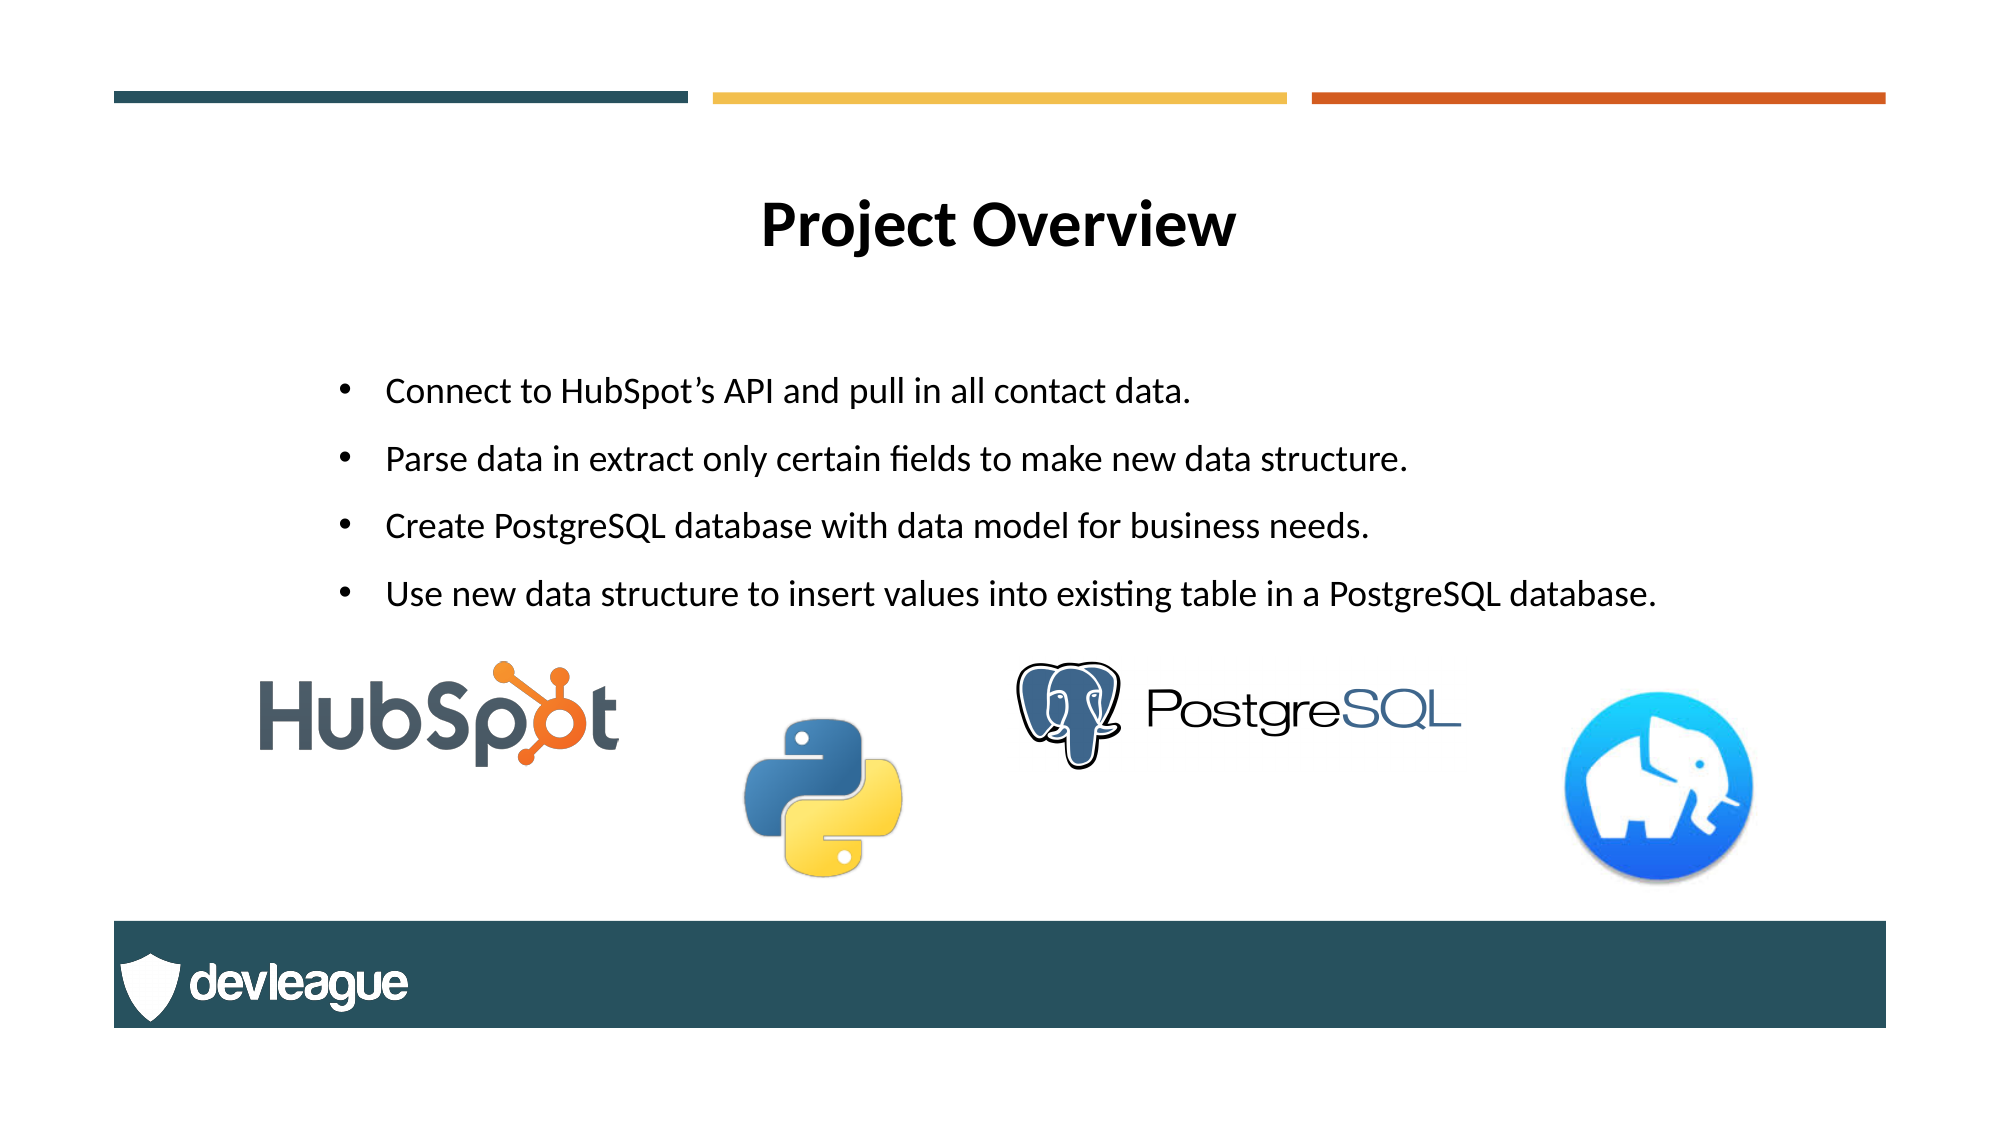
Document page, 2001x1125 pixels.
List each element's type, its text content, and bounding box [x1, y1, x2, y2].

picture [1552, 679, 1767, 893]
text_box [1311, 91, 1887, 105]
text_box [712, 91, 1288, 105]
picture [190, 620, 688, 807]
text_box [113, 90, 689, 104]
picture [120, 953, 412, 1022]
text_box Connect to HubSpot’s API and pull in all contact data. Parse data in extract only certain fields to make new data structure. Create PostgreSQL database with data model for business needs. Use new data structure to insert values into existing table in a PostgreSQL database. [323, 336, 1794, 689]
text_box [113, 920, 1887, 1029]
text_box Project Overview [715, 172, 1285, 267]
picture [1007, 656, 1467, 772]
picture [709, 684, 938, 913]
